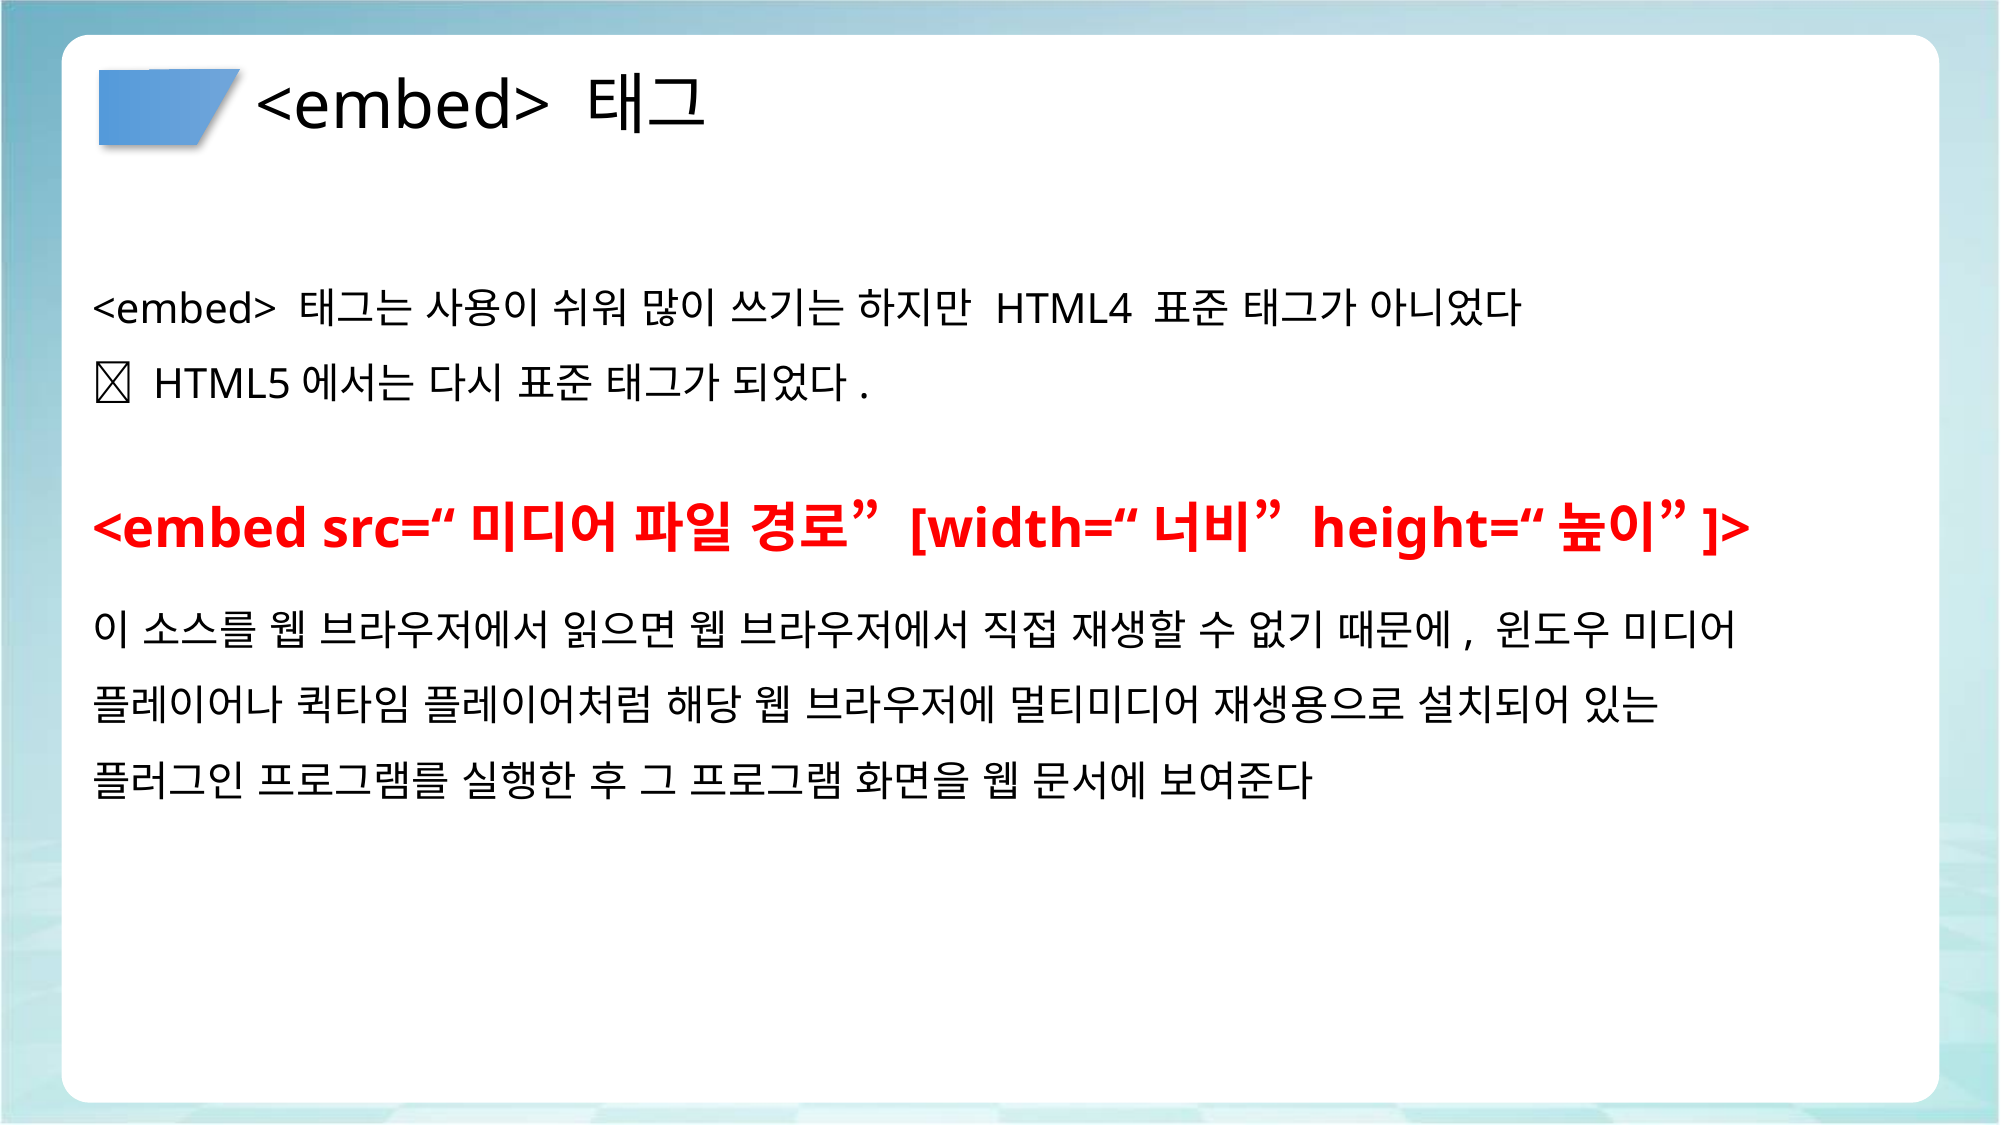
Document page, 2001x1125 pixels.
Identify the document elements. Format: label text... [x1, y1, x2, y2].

picture [0, 0, 2001, 1125]
text_box <embed> 태그는 사용이 쉬워 많이 쓰기는 하지만 HTML4 표준 태그가 아니었다  HTML5에서는 다시 표준 태그가 되었다. <embed src=“미디어 파일 경로” [width=“너비” height=“높이”]> 이 소스를 웹 브라우저에서 읽으면 웹 브라우저에서 직접 재생할 수 없기 때문에, 윈도우 미디어 플레이어나 퀵타임 플레이어처럼 해당 웹 브라우저에 멀티미디어 재생용으로 설치되어 있는 플러그인 프로그램를 실행한 후 그 프로그램 화면을 웹 문서에 보여준다 [77, 249, 1820, 969]
title <embed> 태그 [240, 49, 1809, 165]
